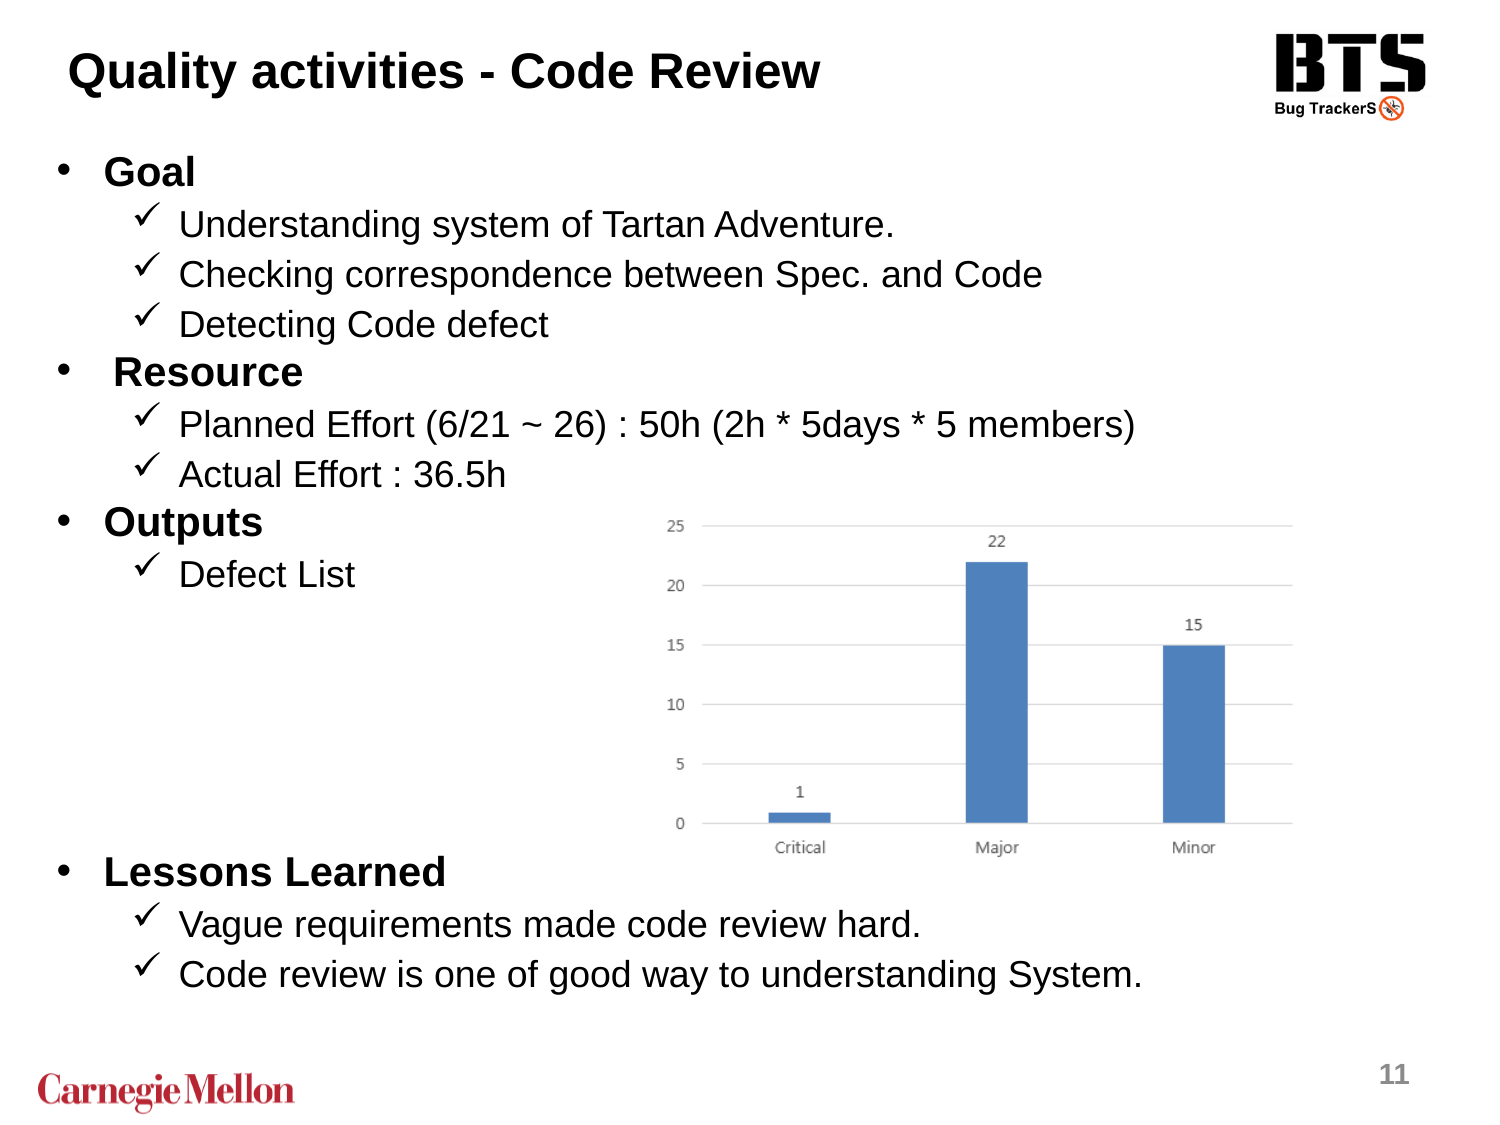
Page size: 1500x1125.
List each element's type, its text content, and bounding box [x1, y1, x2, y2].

slide_number 11 [1074, 1042, 1425, 1103]
picture [1263, 30, 1437, 127]
text_box Goal Understanding system of Tartan Adventure. Checking correspondence between Spec. and Code Detecting Code defect Resource Planned Effort (6/21 ~ 26) : 50h (2h * 5days * 5 members) Actual Effort : 36.5h Outputs Defect List Lessons Learned Vague requirements made code review hard. Code review is one of good way to understanding System. [41, 137, 1436, 1003]
picture [35, 1068, 296, 1116]
picture [655, 509, 1306, 871]
text_box Quality activities - Code Review [53, 30, 998, 106]
